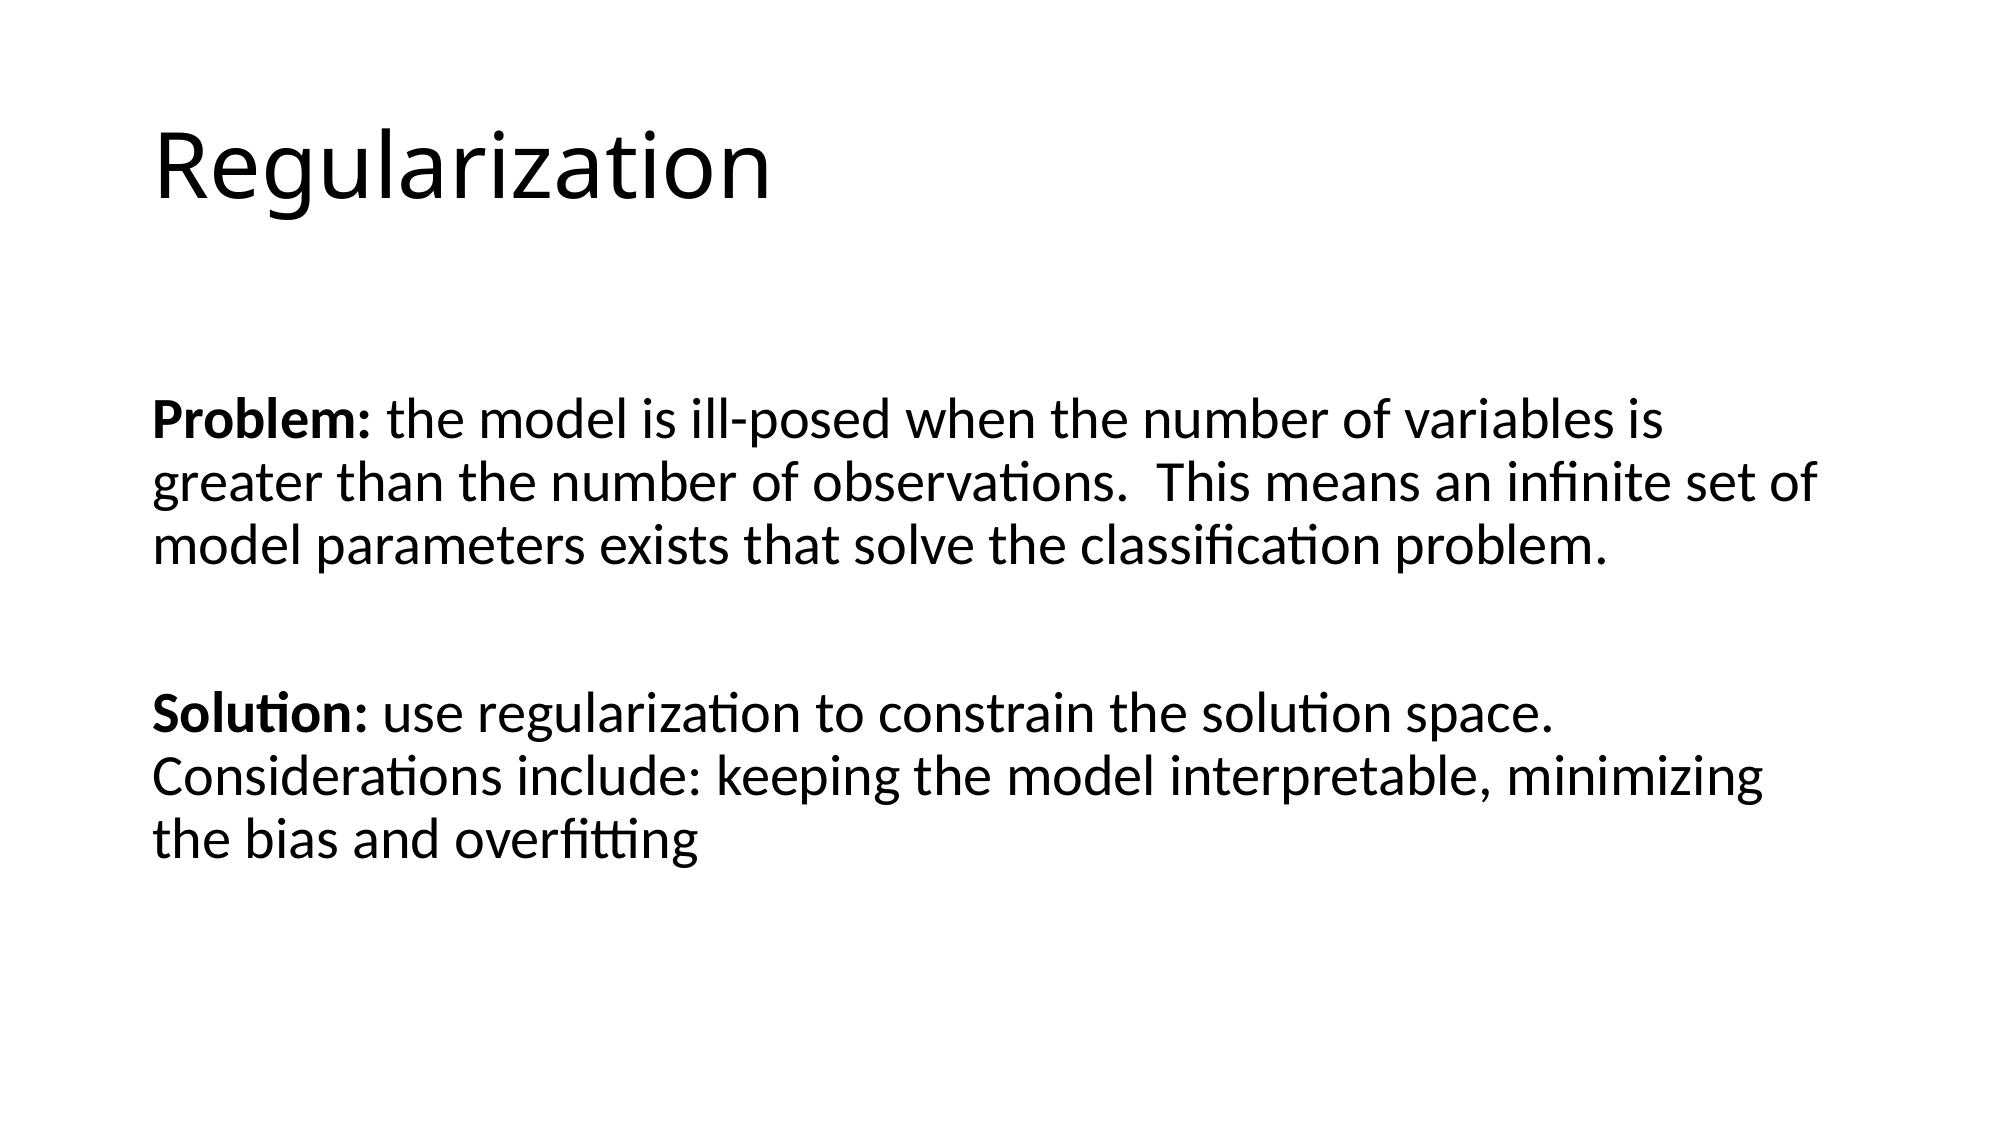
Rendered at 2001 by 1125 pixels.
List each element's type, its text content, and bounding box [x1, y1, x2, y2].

title Regularization [137, 59, 1863, 278]
list Problem: the model is ill-posed when the number of variables is greater than the number of observations. This means an infinite set of model parameters exists that solve the classification problem. Solution: use regularization to constrain the solution space. Considerations include: keeping the model interpretable, minimizing the bias and overfitting [137, 381, 1863, 1003]
